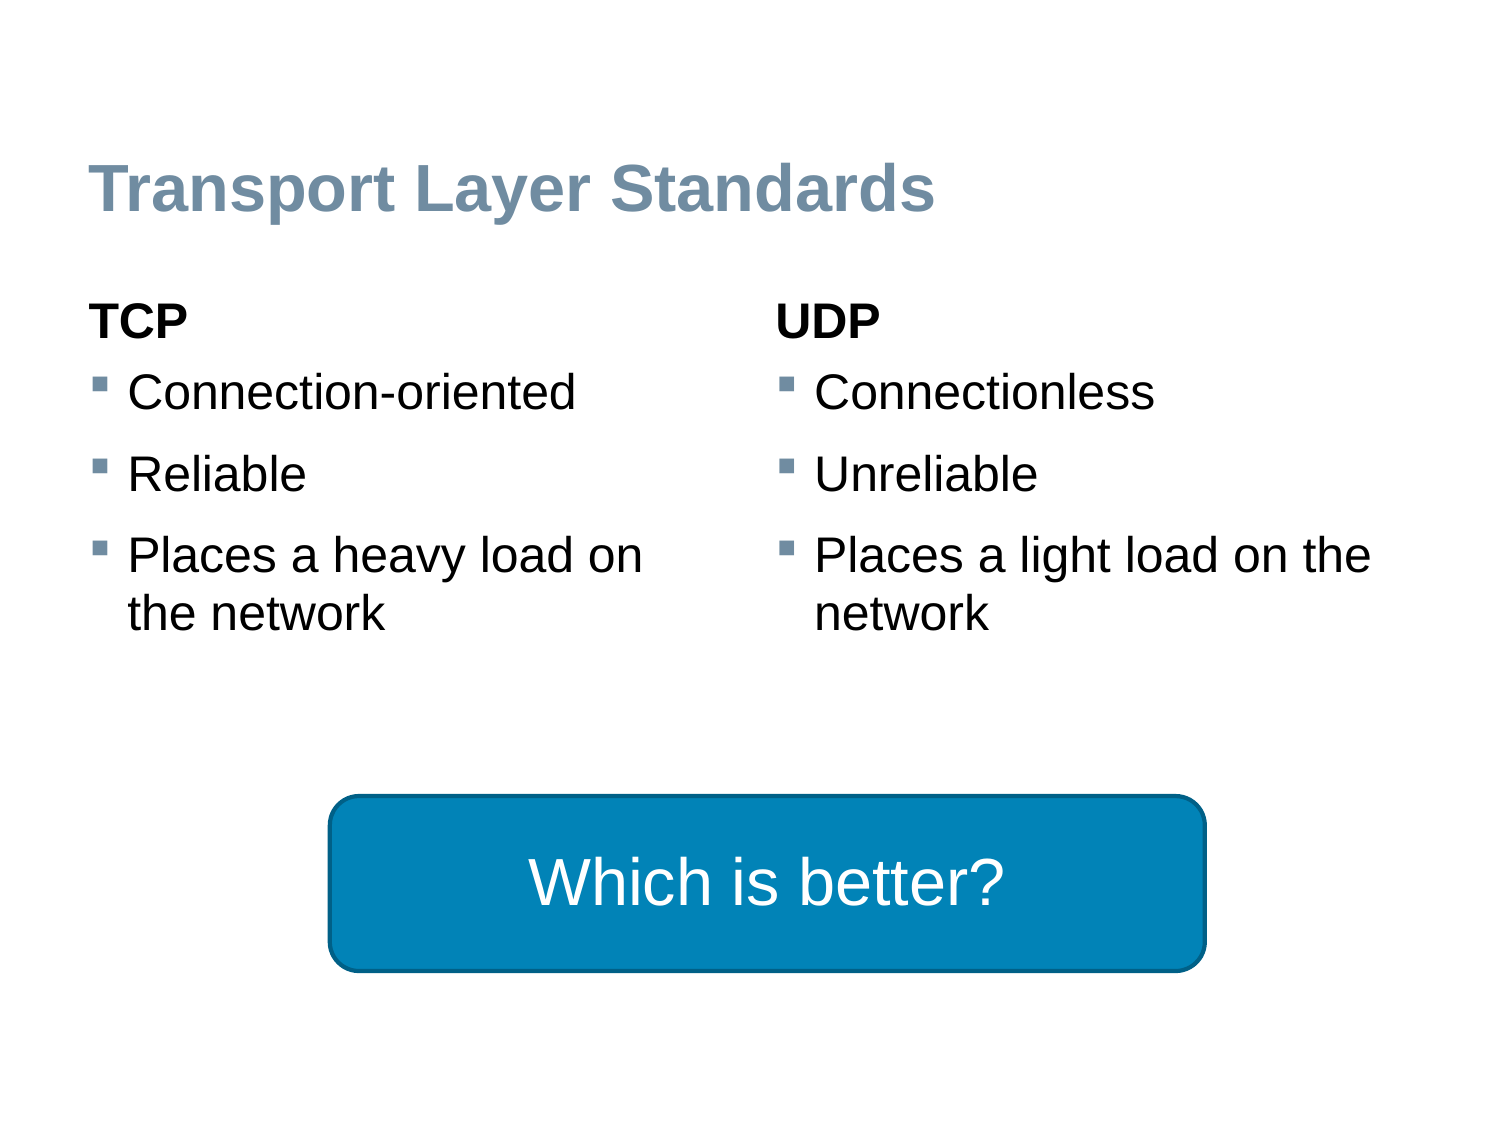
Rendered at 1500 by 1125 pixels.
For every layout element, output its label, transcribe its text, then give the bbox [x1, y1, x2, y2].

list Connectionless Unreliable Places a light load on the network [761, 356, 1426, 1006]
title Transport Layer Standards [74, 44, 1426, 233]
text_box Which is better? [327, 793, 1207, 974]
list UDP [761, 251, 1426, 356]
list TCP [74, 251, 738, 356]
list Connection-oriented Reliable Places a heavy load on the network [74, 356, 738, 1006]
